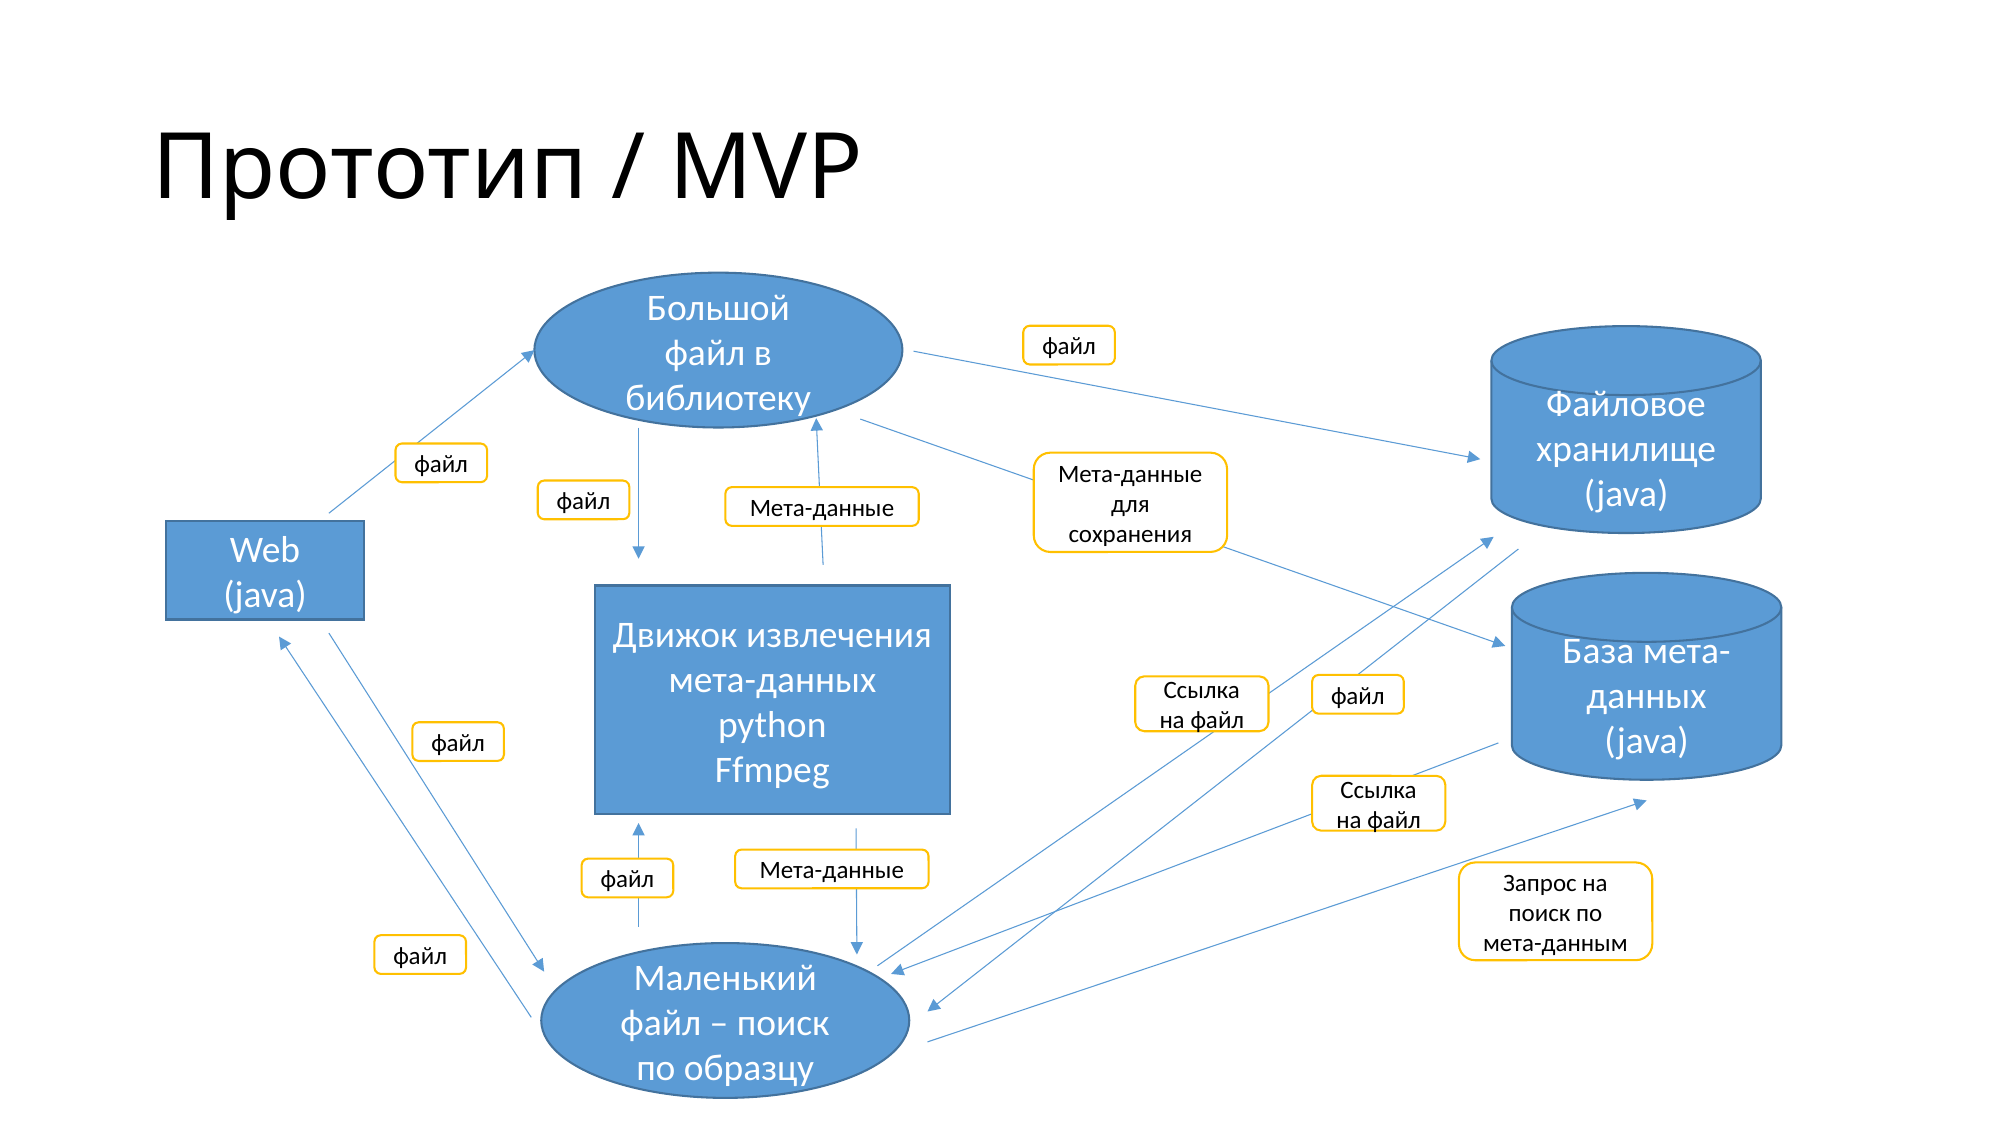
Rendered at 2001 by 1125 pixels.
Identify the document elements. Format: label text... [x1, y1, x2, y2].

text_box Большой файл в библиотеку [533, 278, 904, 429]
text_box Файловое хранилище (java) [1490, 325, 1762, 535]
title Прототип / MVP [137, 59, 1863, 278]
text_box Запрос на поиск по мета-данным [1647, 865, 1654, 958]
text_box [891, 966, 927, 974]
text_box файл [580, 857, 638, 899]
text_box Мета-данные [857, 848, 877, 890]
text_box Маленький файл – поиск по образцу [540, 942, 911, 1099]
text_box файл [1022, 324, 1116, 351]
text_box Мета-данные [824, 486, 860, 527]
text_box Мета-данные [724, 486, 816, 527]
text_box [328, 350, 535, 514]
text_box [877, 536, 1494, 966]
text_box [328, 633, 545, 972]
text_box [913, 351, 1481, 419]
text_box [816, 418, 824, 565]
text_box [860, 419, 1506, 646]
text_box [927, 548, 1519, 1012]
text_box файл [536, 479, 631, 521]
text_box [927, 800, 1647, 1042]
text_box База мета-данных (java) [1519, 571, 1783, 781]
text_box Web (java) [165, 520, 365, 621]
text_box Мета-данные [734, 848, 856, 890]
text_box файл [639, 857, 675, 899]
text_box Движок извлечения мета-данных python Ffmpeg [594, 584, 877, 815]
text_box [279, 636, 532, 1018]
